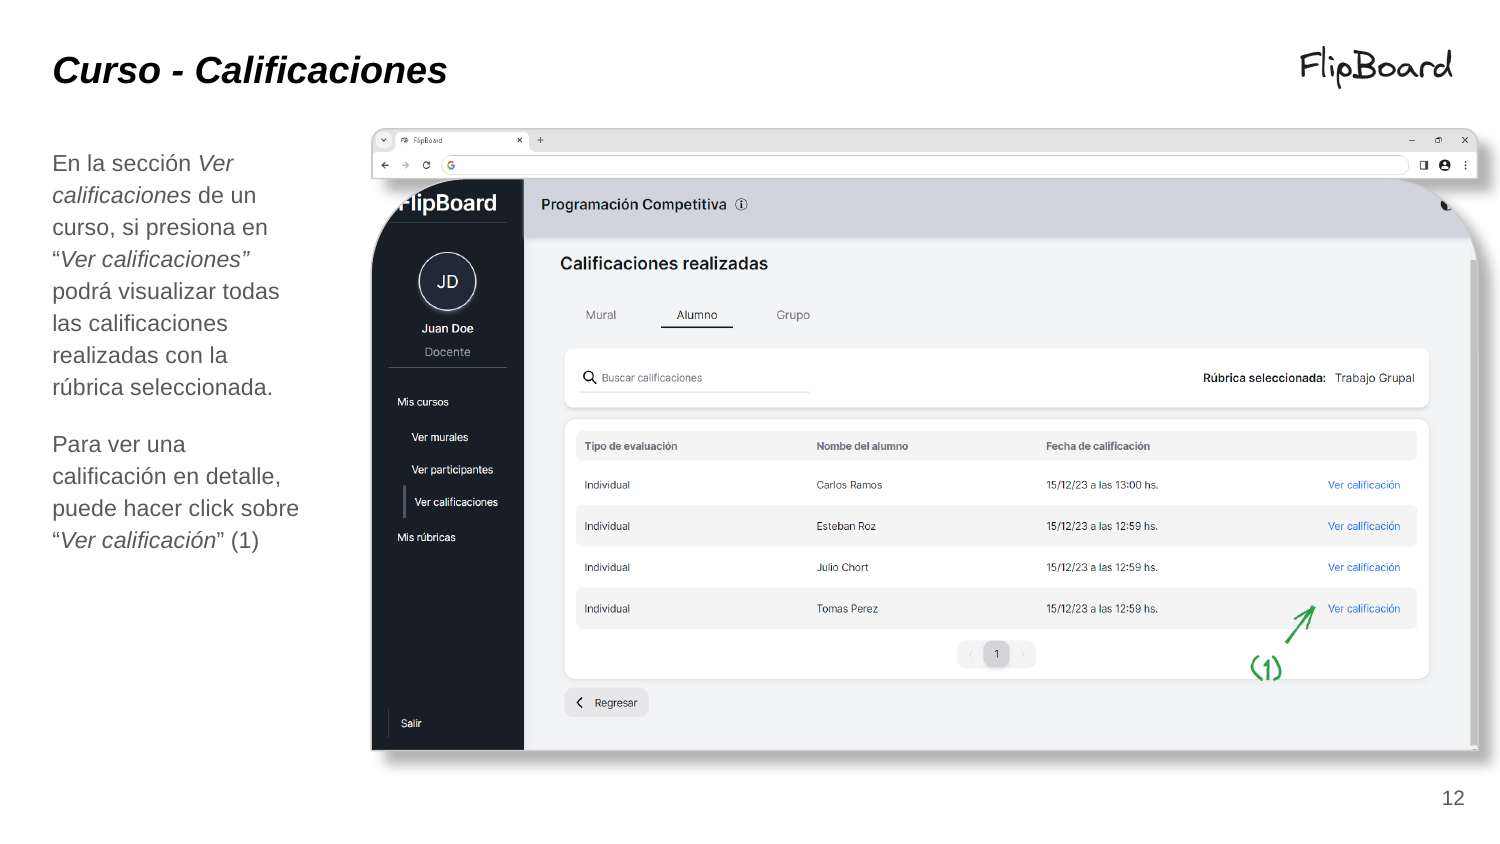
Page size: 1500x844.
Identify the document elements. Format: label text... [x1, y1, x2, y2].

title Curso - Calificaciones [37, 31, 586, 96]
list En la sección Ver calificaciones de un curso, si presiona en “Ver calificaciones” podrá visualizar todas las calificaciones realizadas con la rúbrica seleccionada. Para ver una calificación en detalle, puede hacer click sobre “Ver calificación” (1) [37, 128, 321, 751]
slide_number ‹#› [1389, 764, 1480, 830]
picture [373, 130, 1476, 177]
picture [1294, 41, 1459, 91]
picture [370, 178, 1479, 751]
